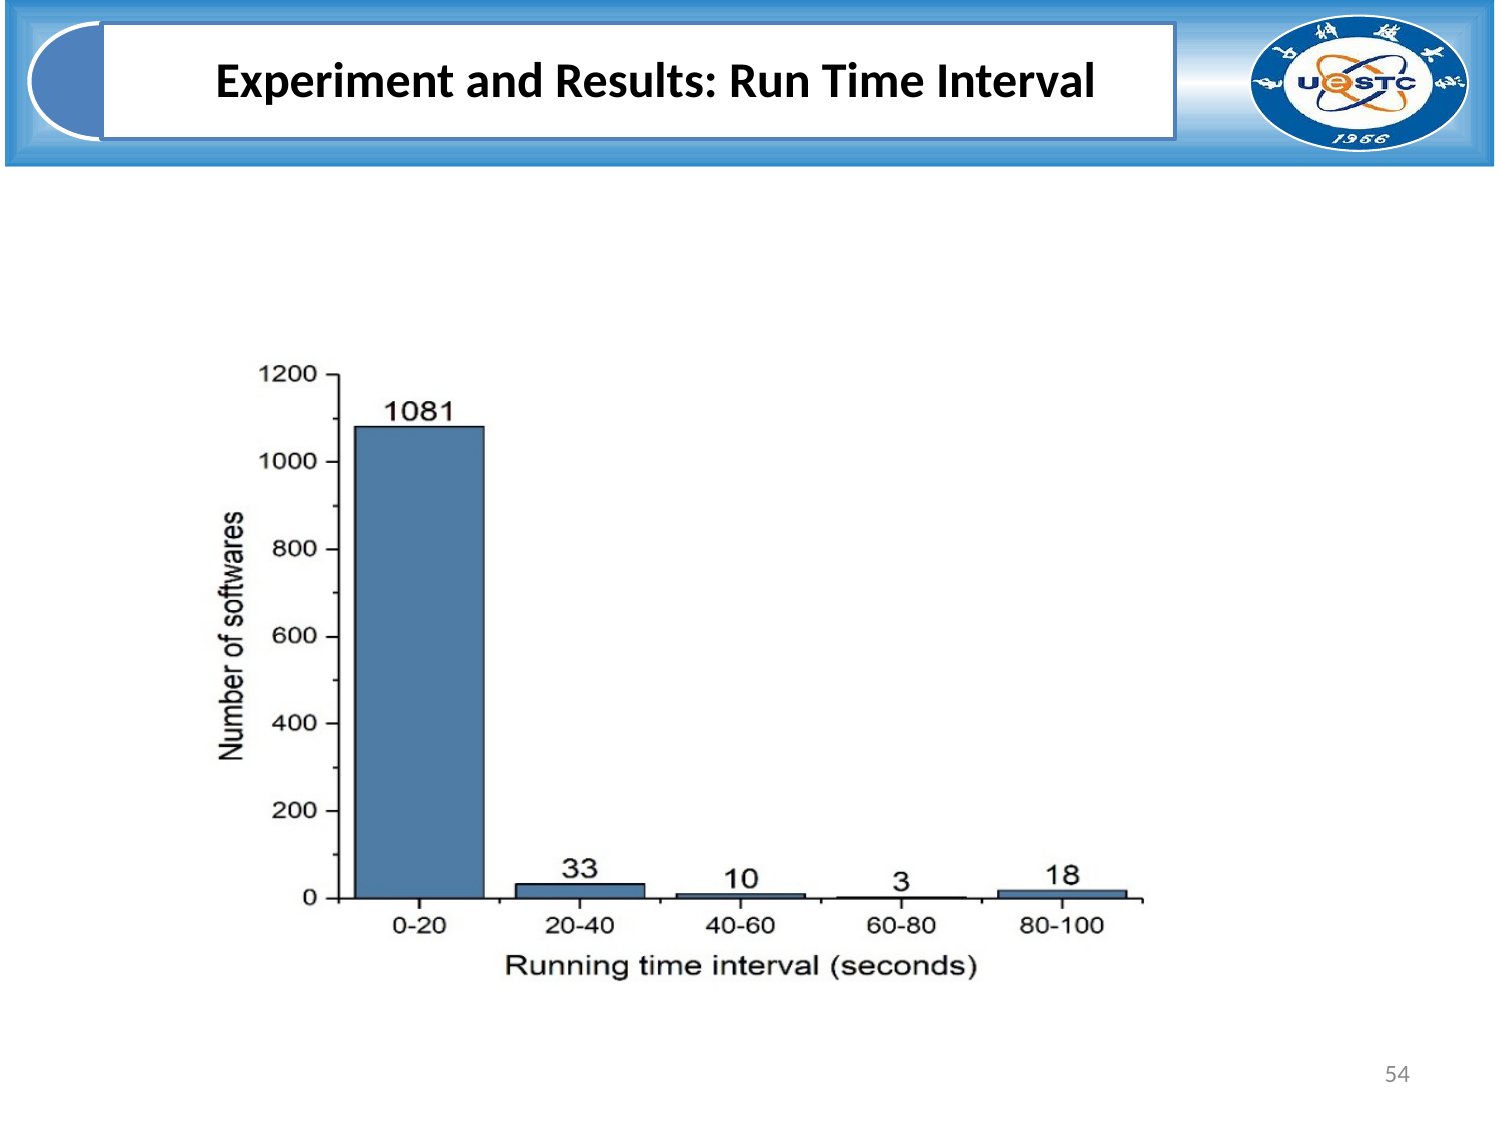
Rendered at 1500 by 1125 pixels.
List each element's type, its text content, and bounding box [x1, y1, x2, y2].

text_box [29, 22, 1211, 140]
slide_number 54 [1074, 1042, 1425, 1103]
picture [128, 290, 1306, 1020]
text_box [4, 0, 1495, 167]
